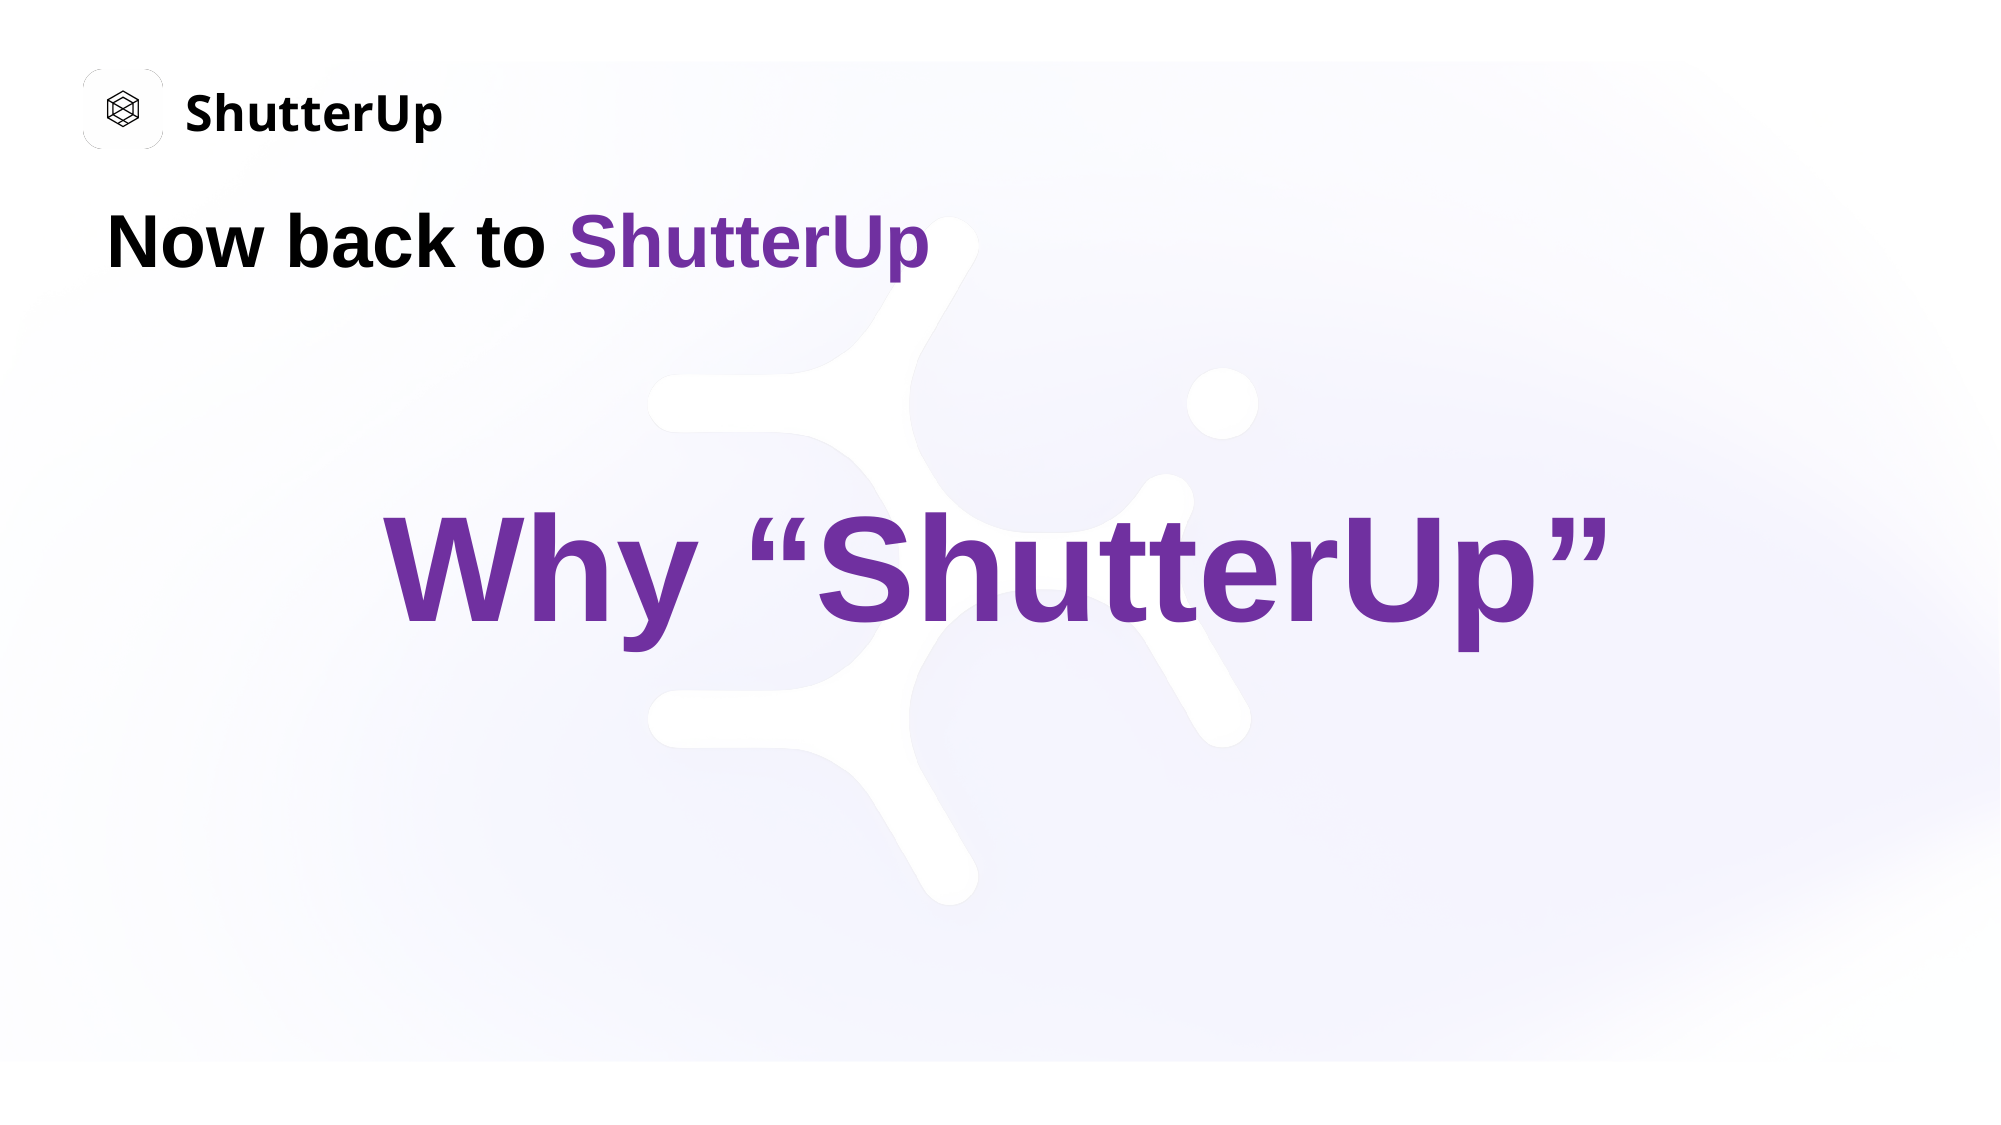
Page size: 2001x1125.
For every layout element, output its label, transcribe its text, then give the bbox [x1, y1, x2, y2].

text_box Why “ShutterUp” [1563, 464, 1684, 659]
picture [82, 68, 164, 150]
text_box Shutter [800, 464, 1370, 659]
text_box Up [1370, 464, 1563, 659]
text_box Why “ShutterUp” [316, 464, 800, 659]
text_box ShutterUp [171, 74, 616, 144]
text_box Now back to ShutterUp [91, 184, 1141, 290]
